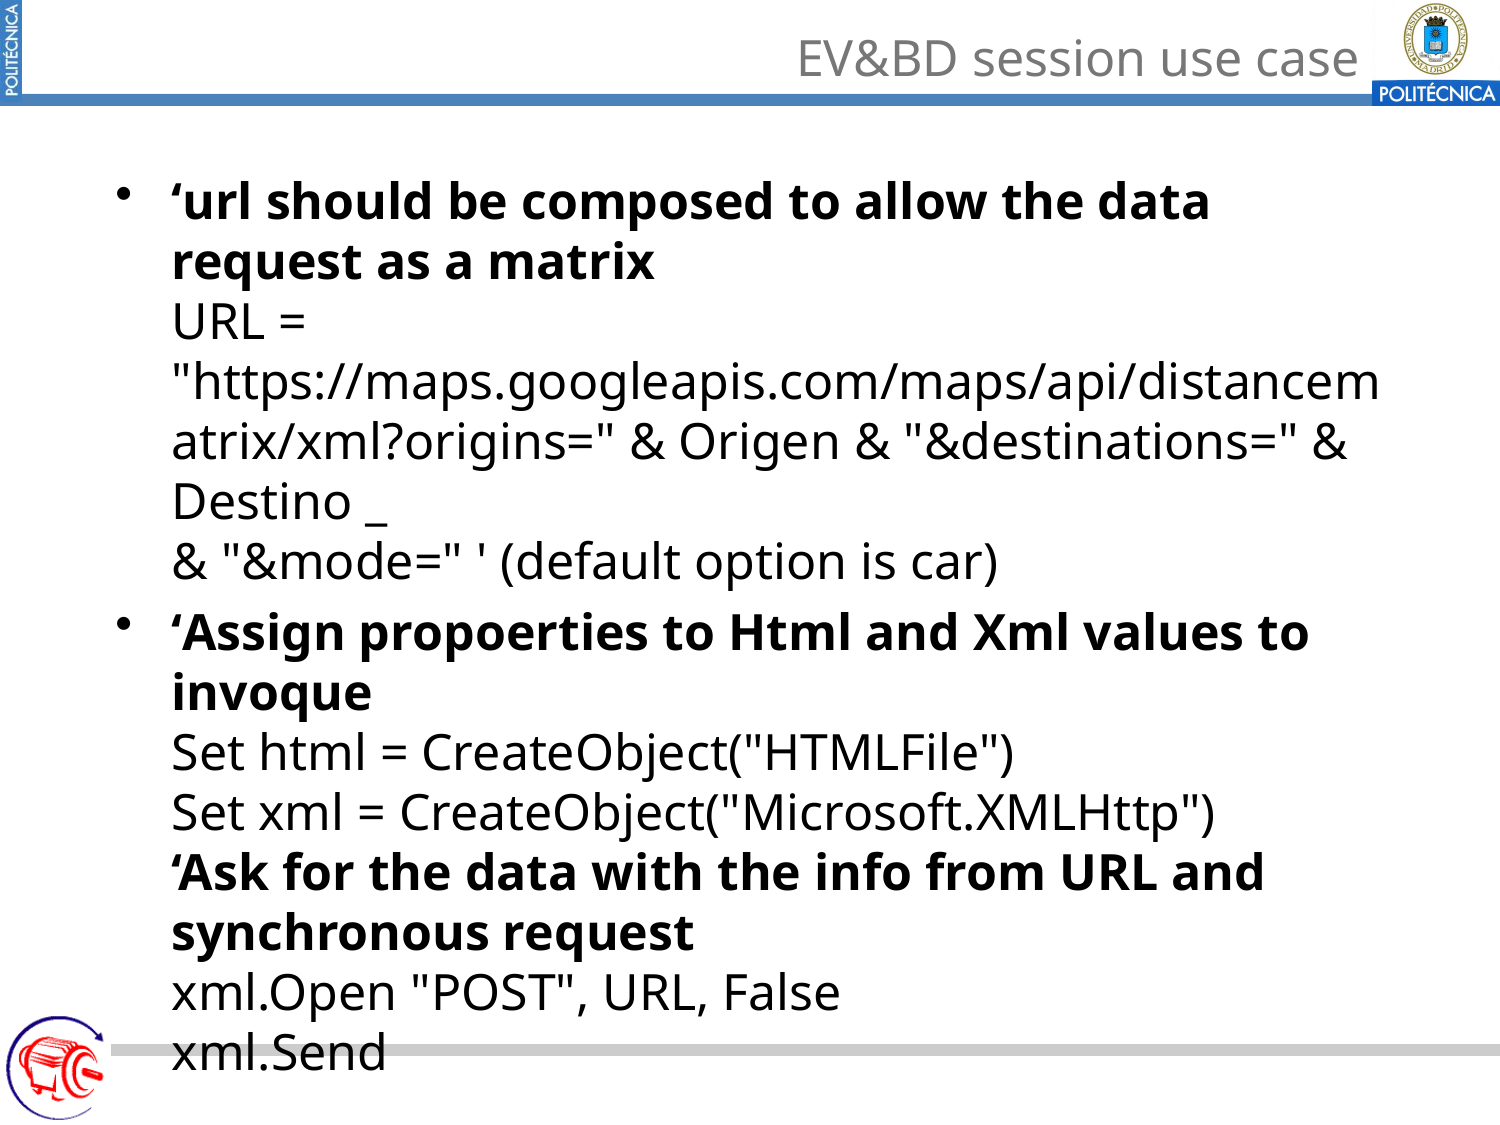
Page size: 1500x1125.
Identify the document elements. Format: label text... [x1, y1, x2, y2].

picture [0, 0, 22, 102]
picture [1376, 0, 1500, 106]
title EV&BD session use case [100, 0, 1376, 113]
list ‘url should be composed to allow the data request as a matrix URL = "https://maps.googleapis.com/maps/api/distancematrix/xml?origins=" & Origen & "&destinations=" & Destino _ & "&mode=" ' (default option is car) ‘Assign propoerties to Html and Xml values to invoque Set html = CreateObject("HTMLFile") Set xml = CreateObject("Microsoft.XMLHttp") ‘Ask for the data with the info from URL and synchronous request xml.Open "POST", URL, False xml.Send [100, 162, 1400, 838]
picture [0, 1011, 111, 1125]
